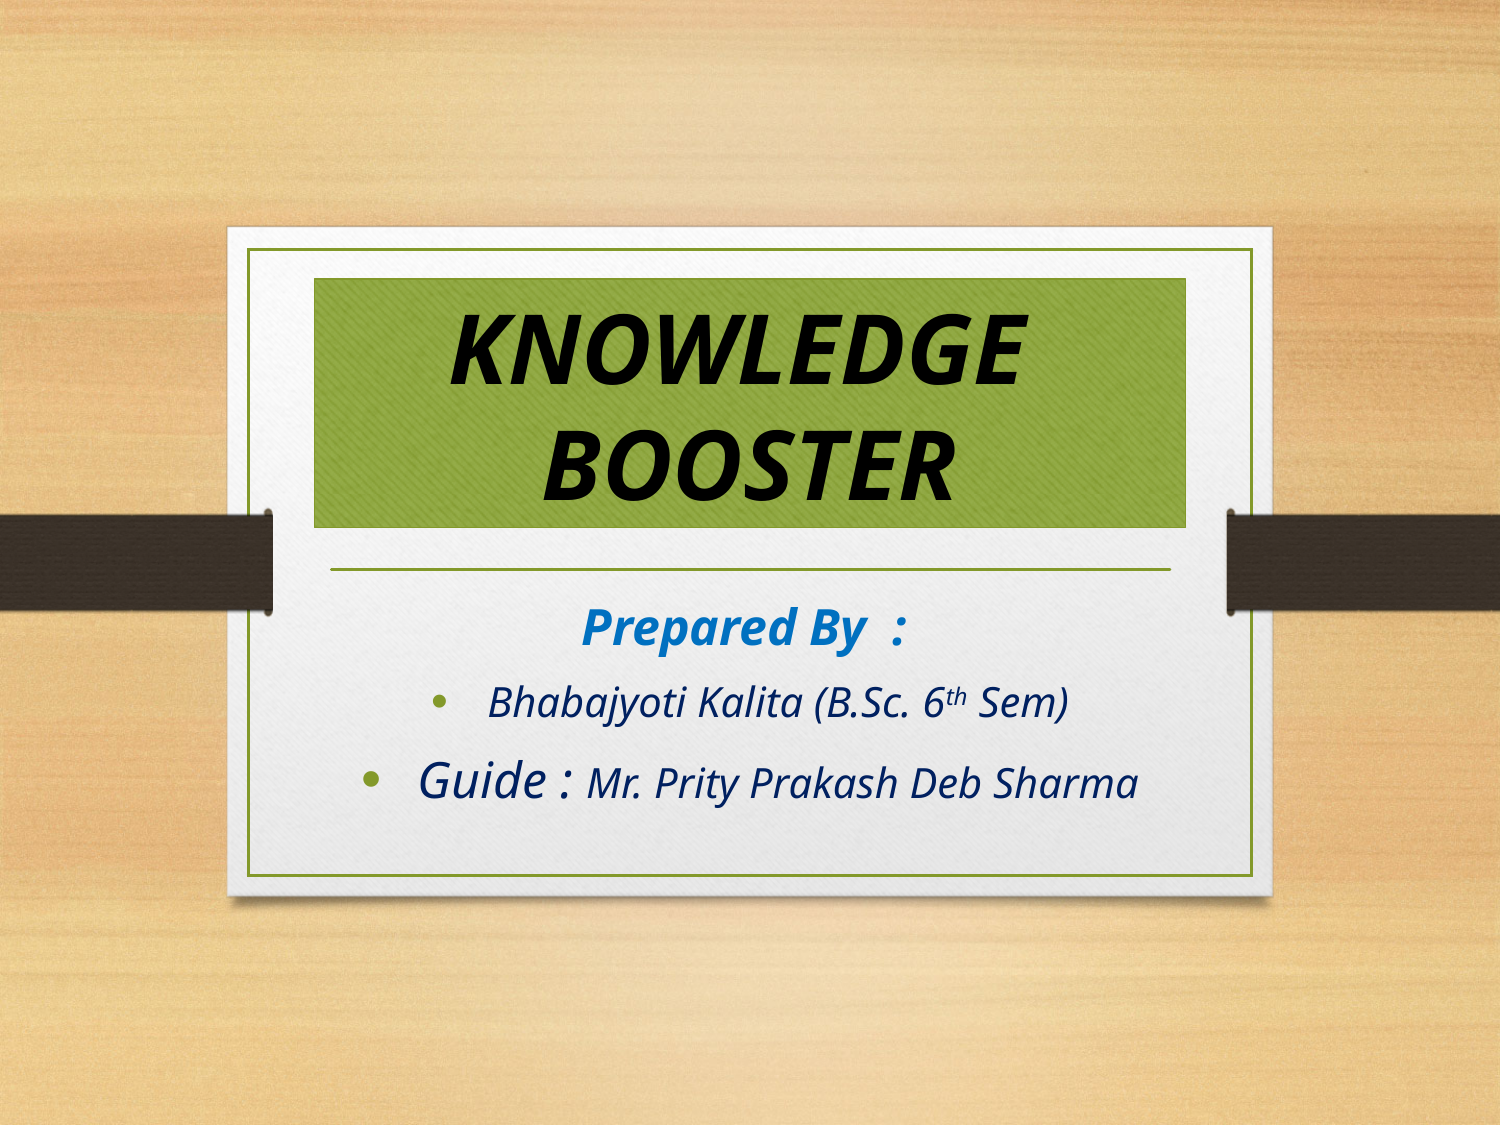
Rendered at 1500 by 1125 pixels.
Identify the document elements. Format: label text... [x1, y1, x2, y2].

title KNOWLEDGE BOOSTER [314, 278, 1186, 444]
subtitle Prepared By : Bhabajyoti Kalita (B.Sc. 6th Sem) Guide : Mr. Prity Prakash Deb Sharma [225, 444, 1275, 908]
picture [0, 0, 1500, 1125]
